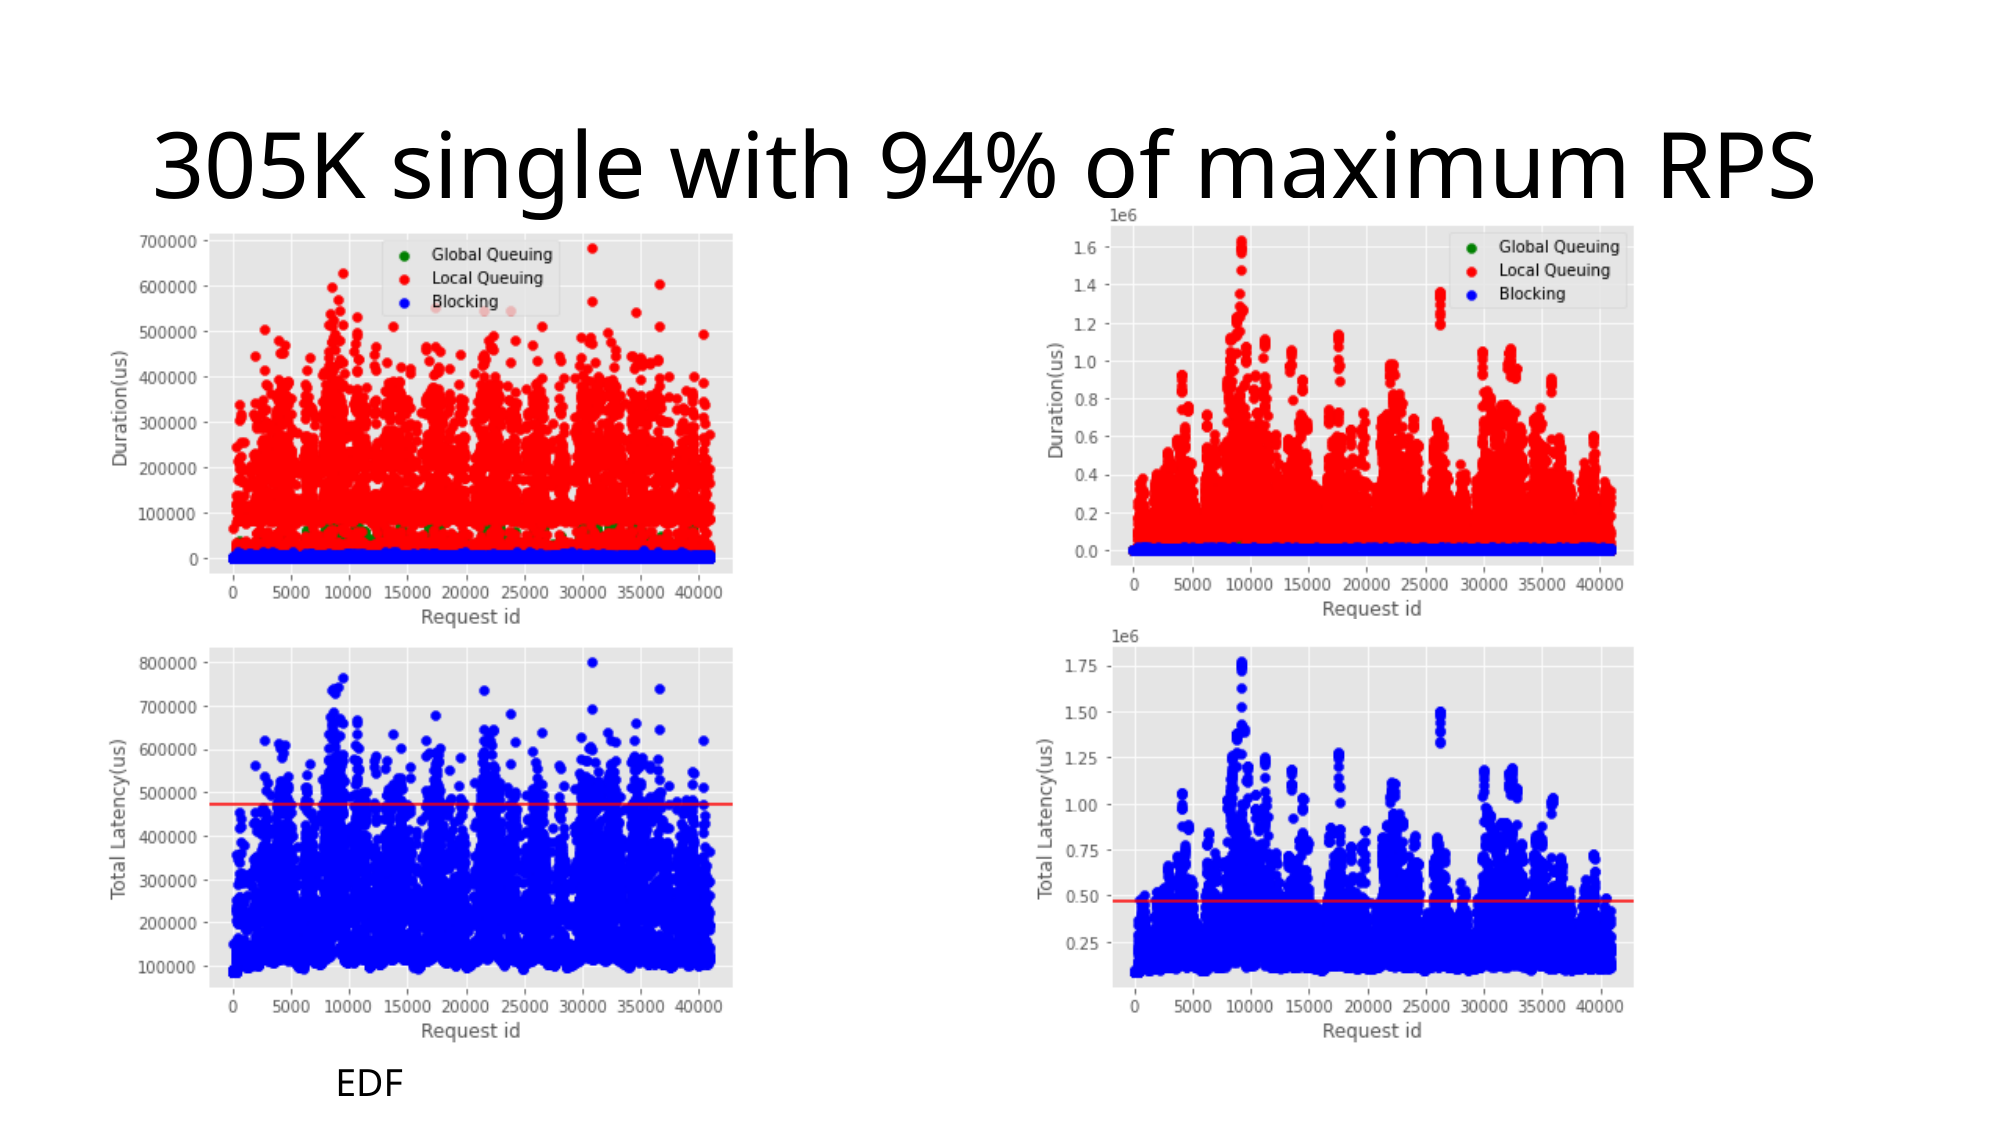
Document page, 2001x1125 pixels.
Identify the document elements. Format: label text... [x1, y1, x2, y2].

picture [100, 223, 744, 1052]
text_box EDF [320, 1052, 552, 1112]
title 305K single with 94% of maximum RPS [137, 59, 1863, 278]
picture [1027, 198, 1645, 1052]
